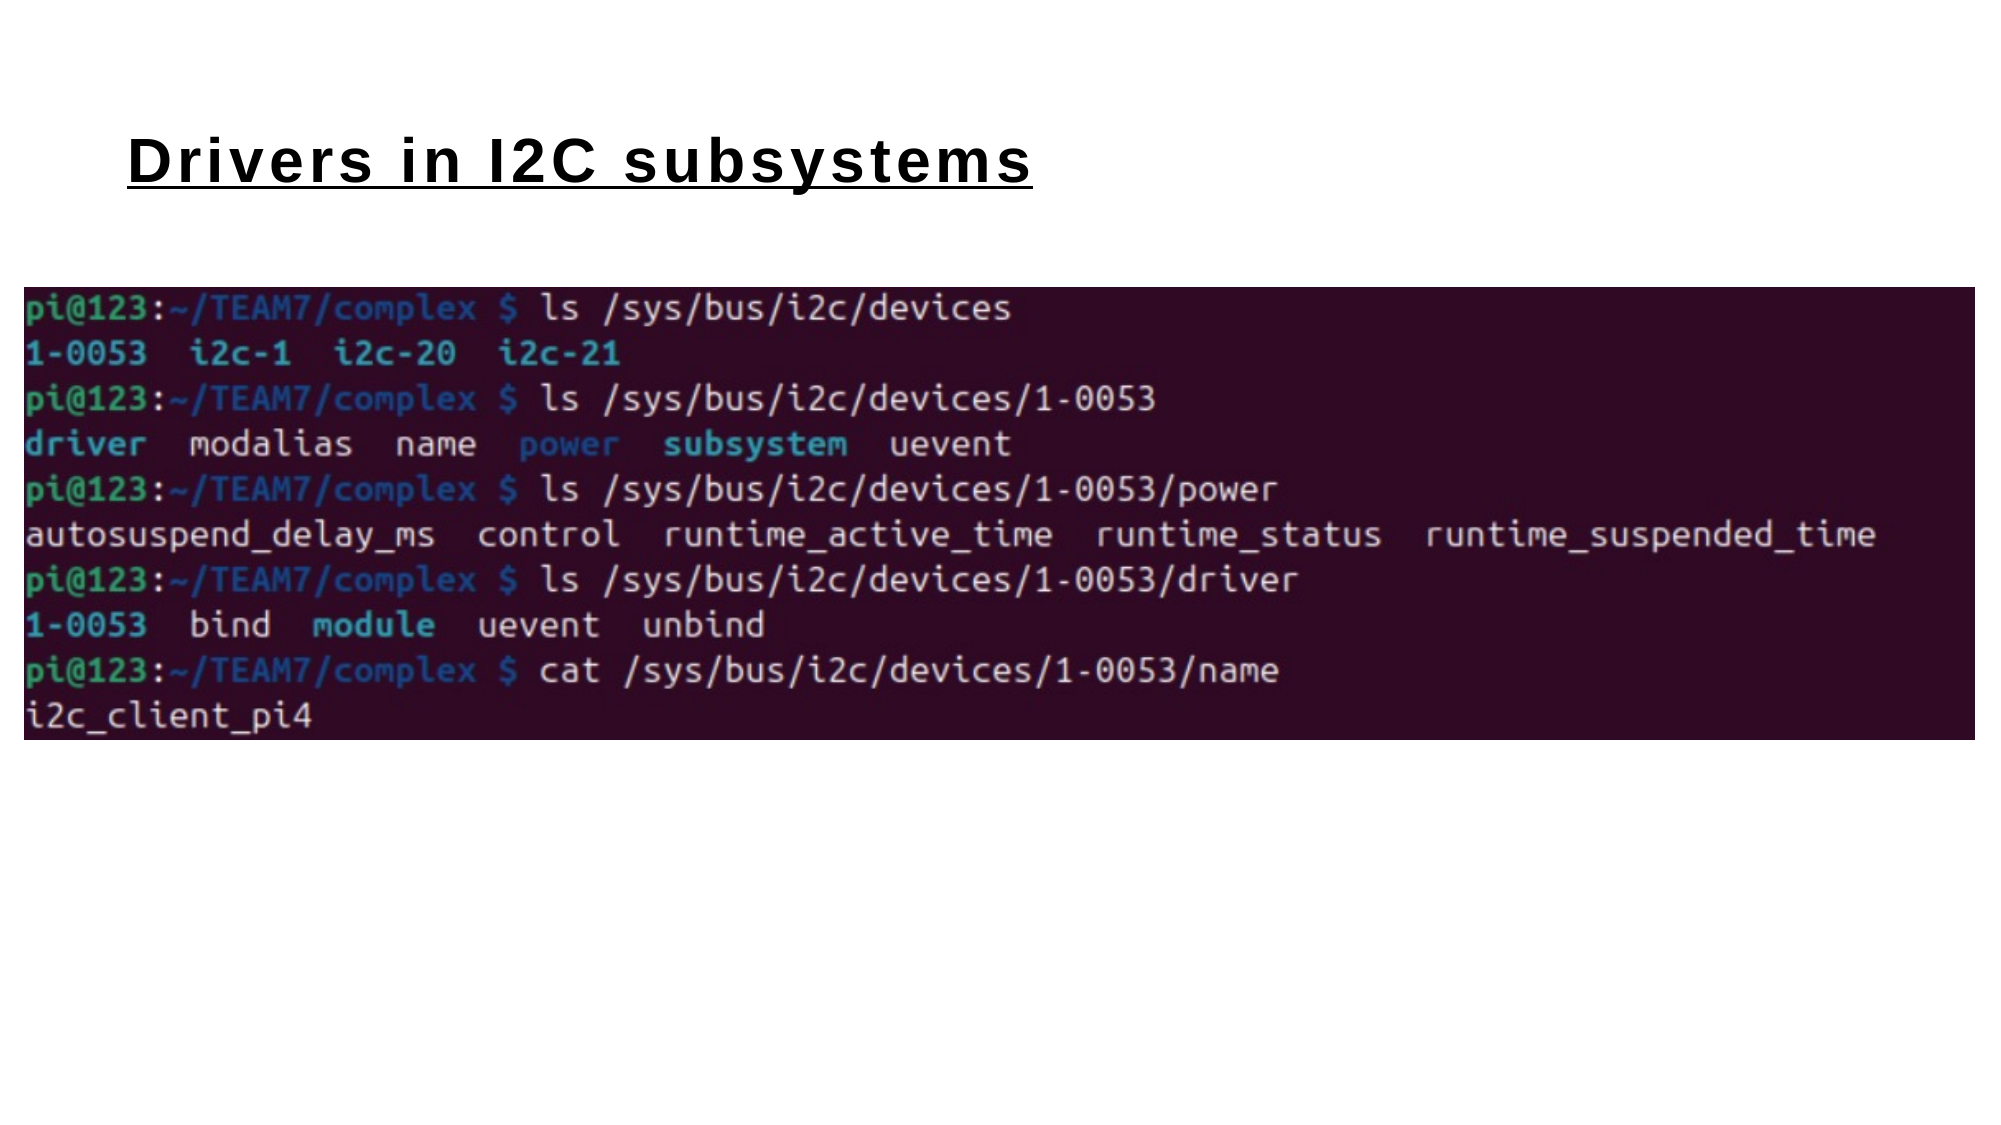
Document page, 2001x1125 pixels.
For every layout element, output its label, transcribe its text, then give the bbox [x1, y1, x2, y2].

text_box Drivers in I2C subsystems [112, 112, 1400, 203]
picture [24, 287, 1975, 740]
